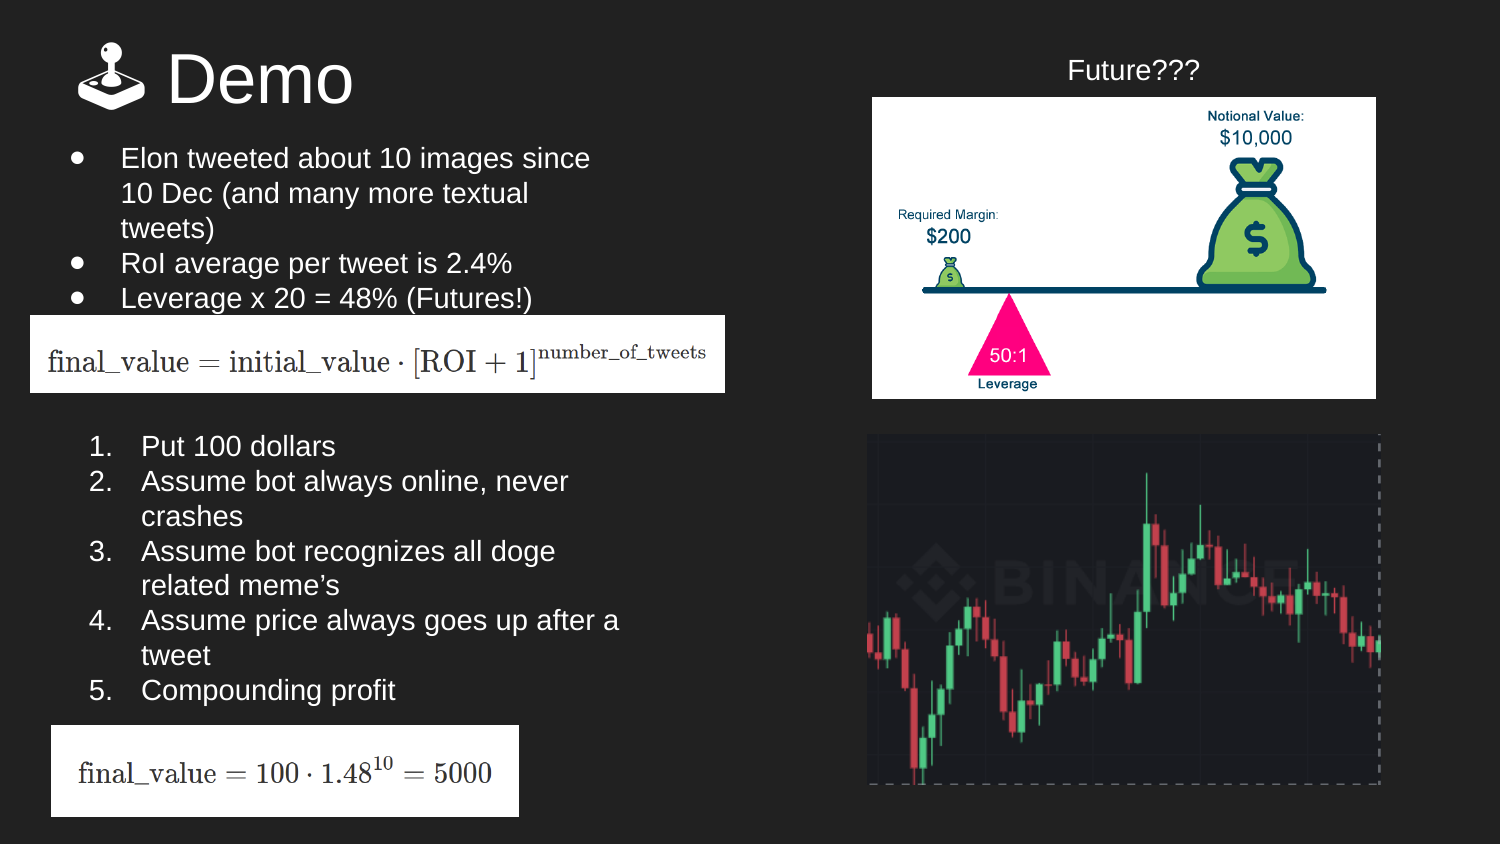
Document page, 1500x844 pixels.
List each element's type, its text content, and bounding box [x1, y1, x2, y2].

picture [30, 315, 725, 394]
text_box Future??? [1052, 36, 1415, 102]
title 🕹️ Demo [0, 0, 915, 139]
text_box Put 100 dollars Assume bot always online, never crashes Assume bot recognizes all doge related meme’s Assume price always goes up after a tweet Compounding profit [51, 411, 665, 722]
picture [872, 96, 1376, 399]
picture [867, 433, 1381, 786]
picture [50, 724, 519, 818]
text_box Elon tweeted about 10 images since 10 Dec (and many more textual tweets) RoI average per tweet is 2.4% Leverage x 20 = 48% (Futures!) [30, 124, 645, 315]
